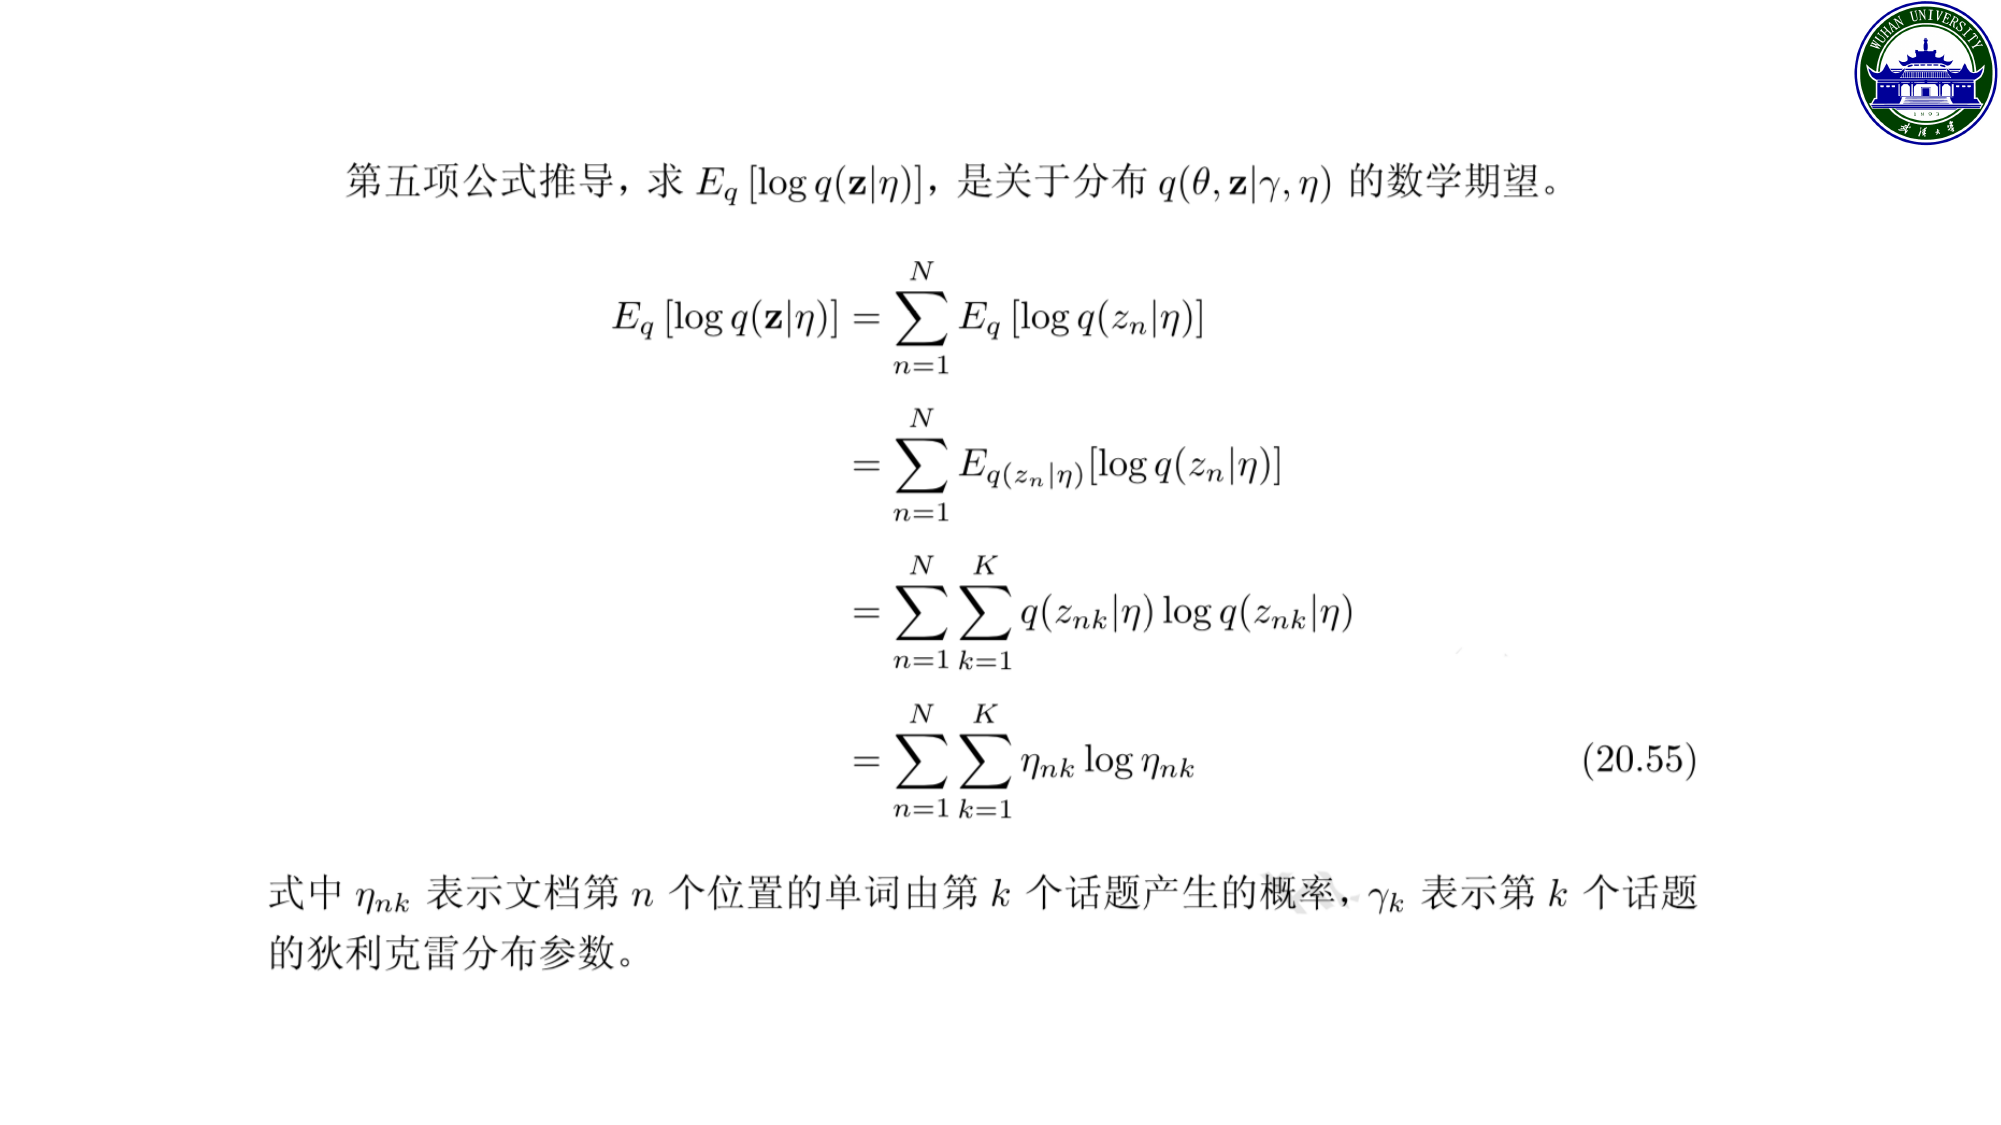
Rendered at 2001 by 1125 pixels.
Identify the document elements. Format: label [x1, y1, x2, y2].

list [208, 133, 1792, 992]
picture [1853, 0, 2000, 147]
